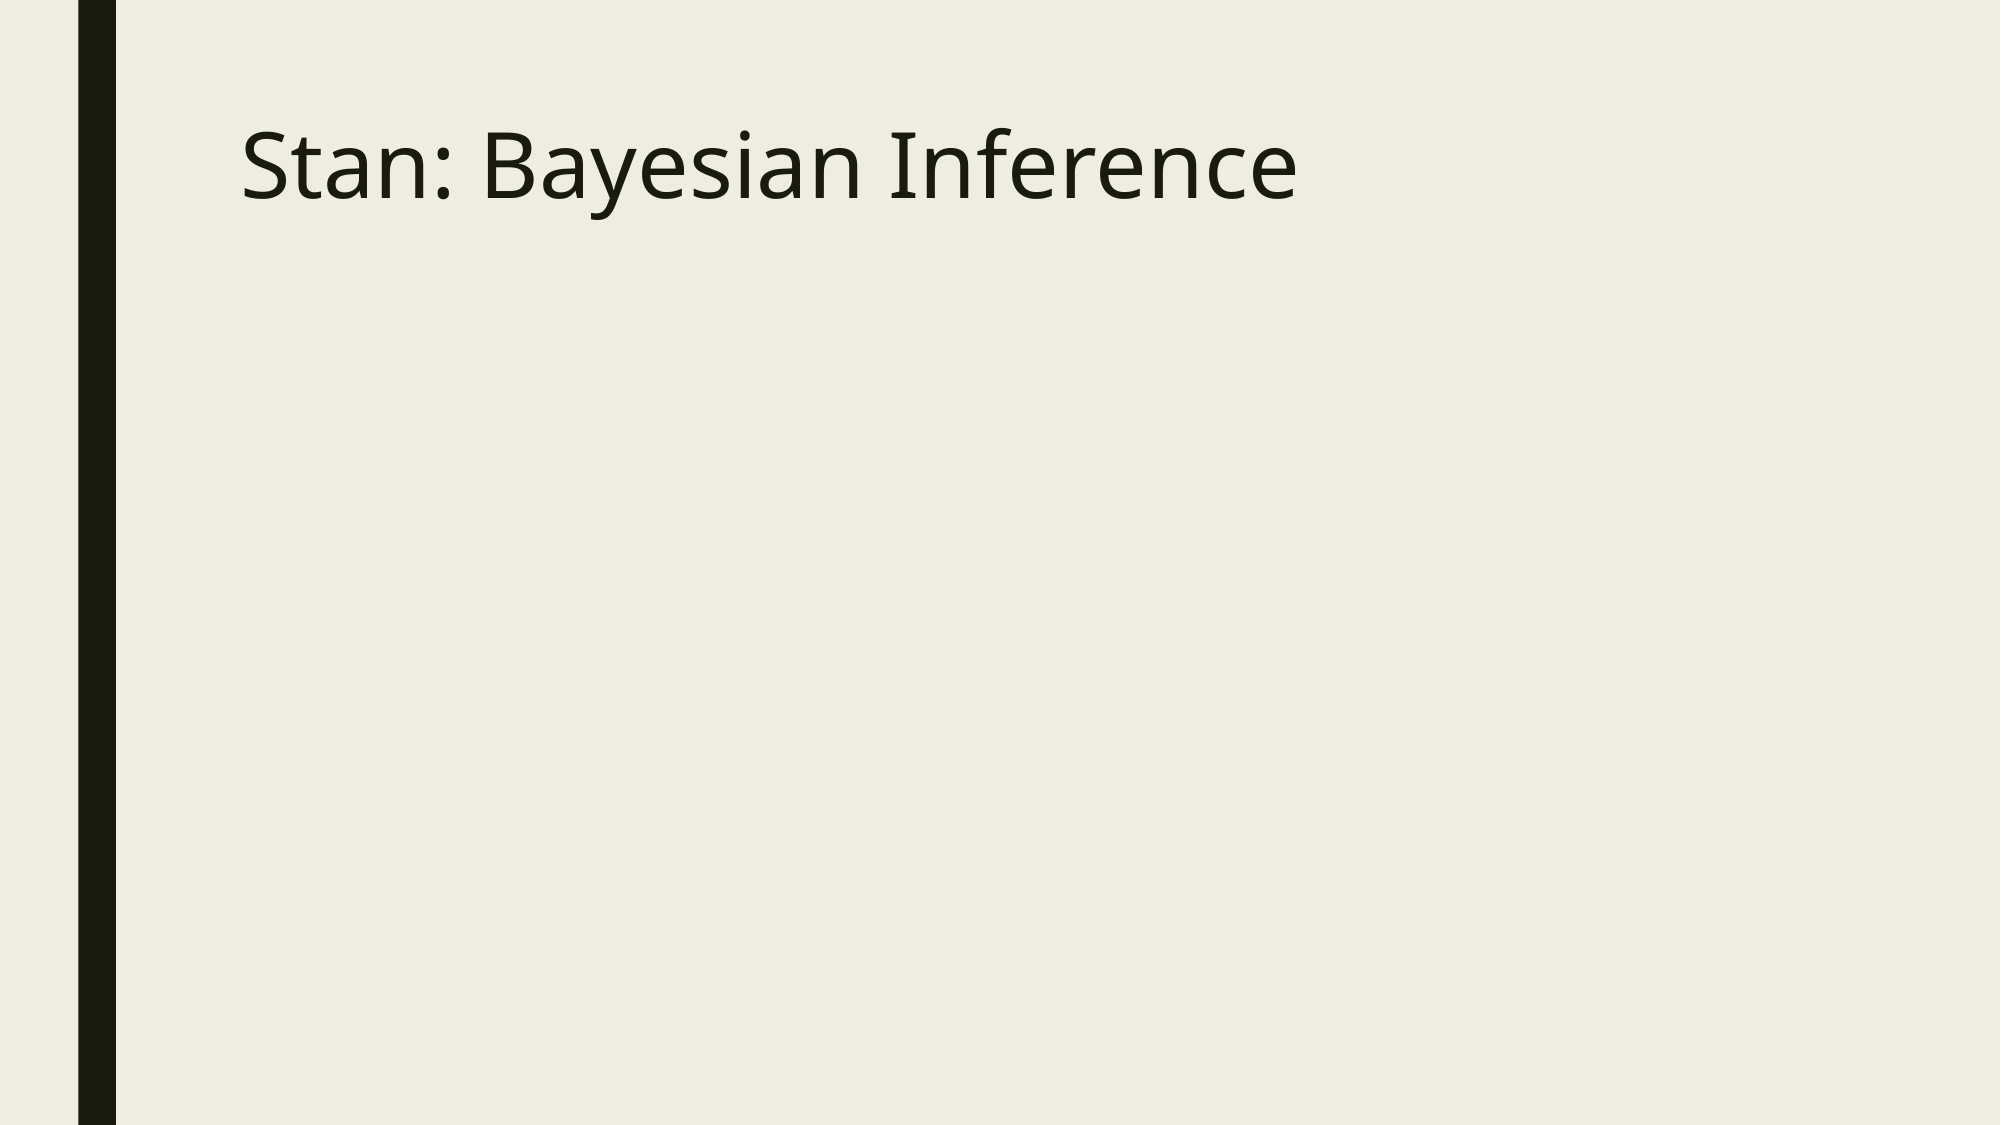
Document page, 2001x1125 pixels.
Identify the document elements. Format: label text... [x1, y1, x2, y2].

title Stan: Bayesian Inference [225, 112, 1800, 237]
